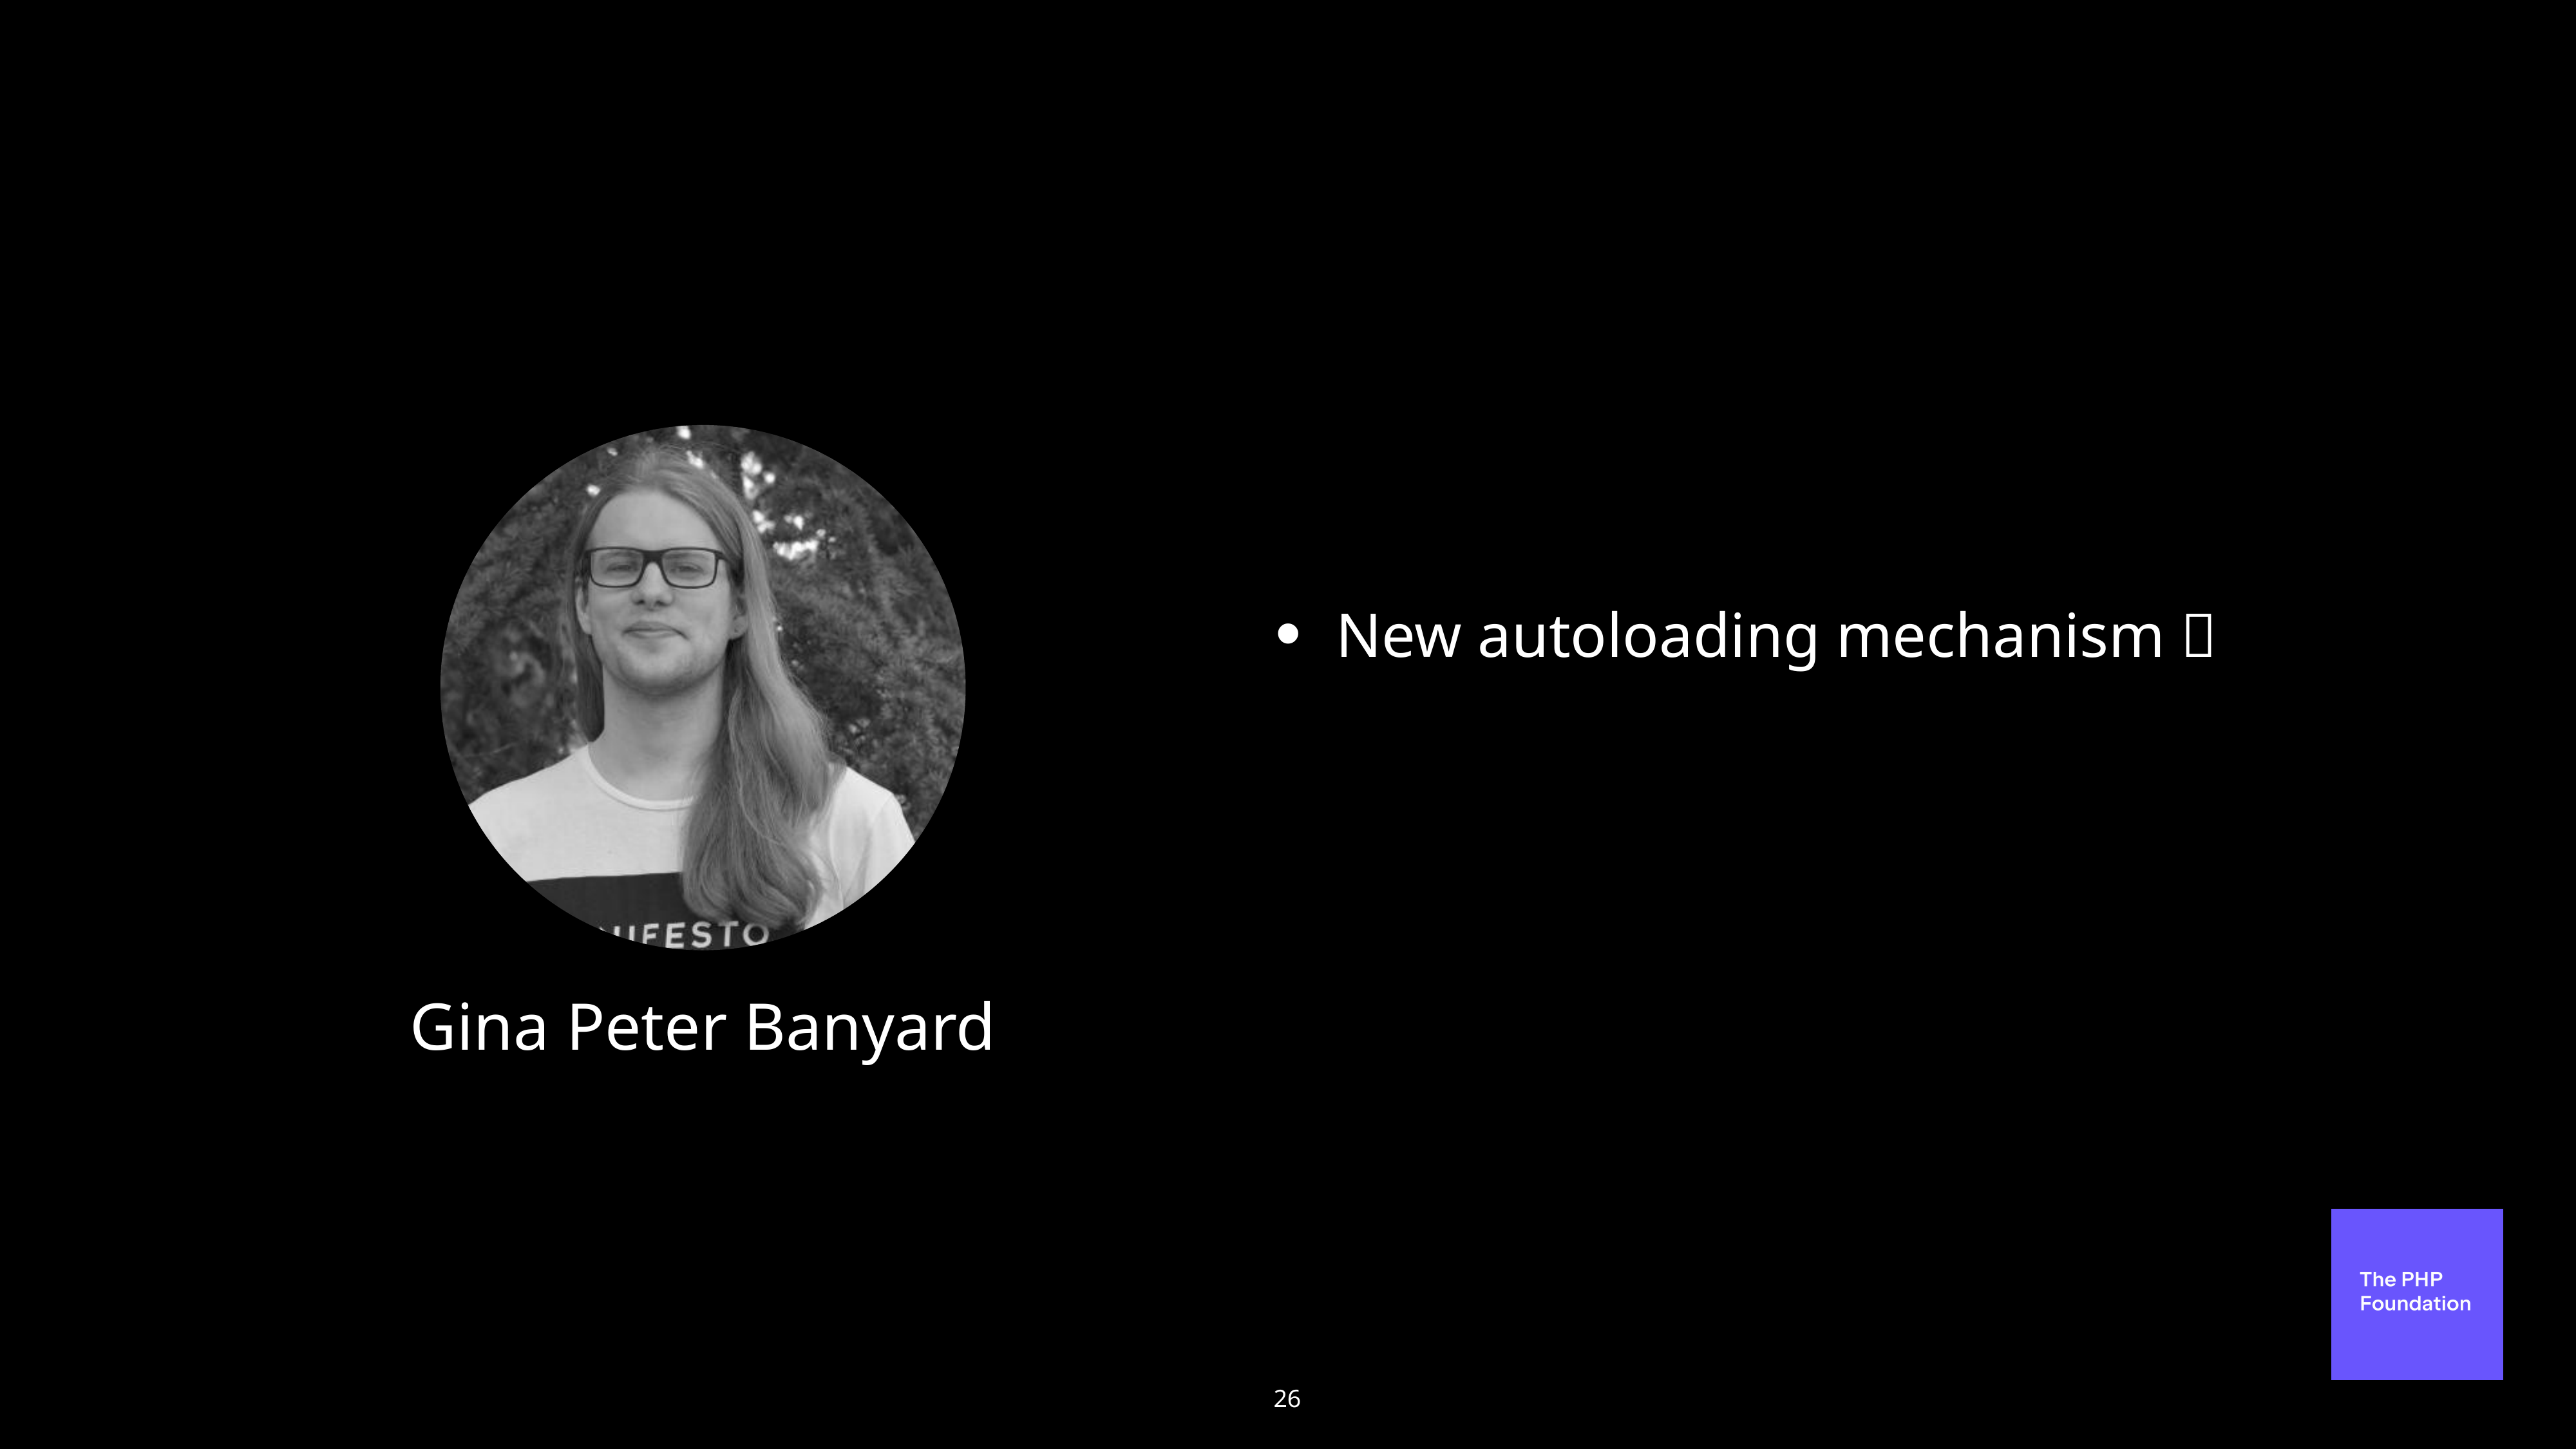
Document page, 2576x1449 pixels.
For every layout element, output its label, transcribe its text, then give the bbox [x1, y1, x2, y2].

slide_number 26 [1267, 1381, 1307, 1422]
picture [440, 424, 966, 951]
text_box Gina Peter Banyard [404, 980, 1001, 1068]
picture [2331, 1208, 2503, 1380]
text_box New autoloading mechanism 🚧 [1269, 554, 2522, 675]
